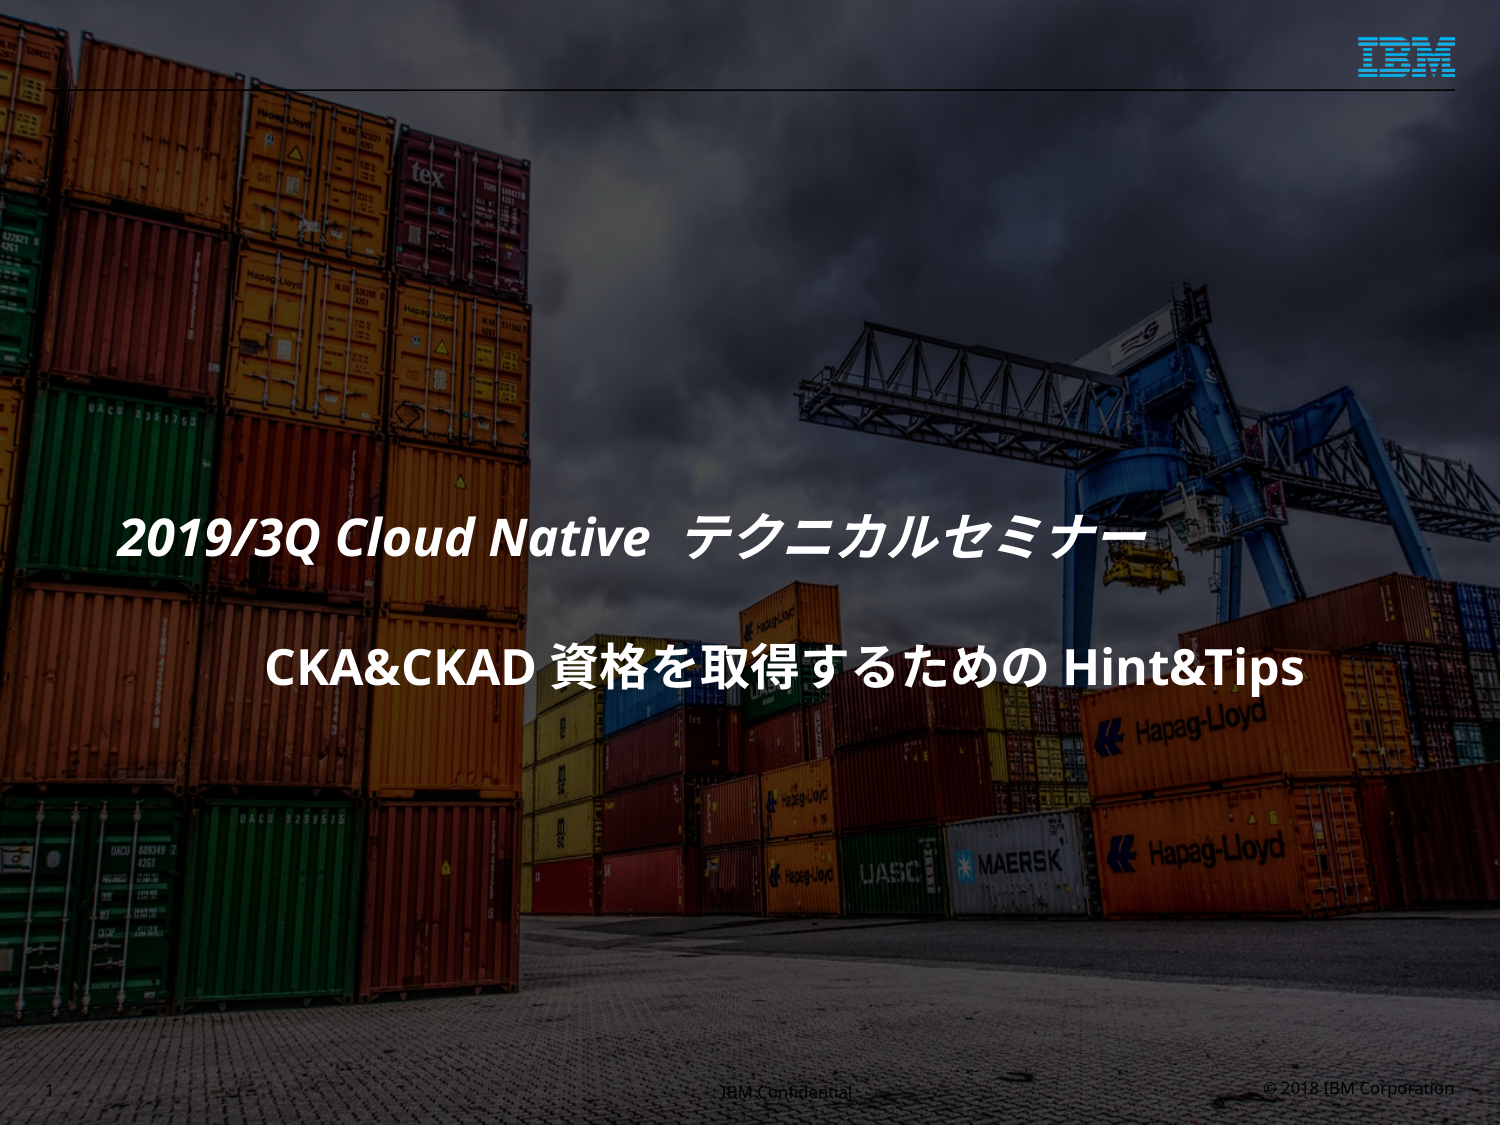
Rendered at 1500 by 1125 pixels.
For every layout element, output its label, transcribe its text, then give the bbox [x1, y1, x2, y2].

picture [0, 0, 1500, 1125]
title 2019/3Q Cloud Native テクニカルセミナー [102, 184, 1468, 576]
subtitle CKA&CKAD資格を取得するためのHint&Tips [102, 628, 1468, 900]
